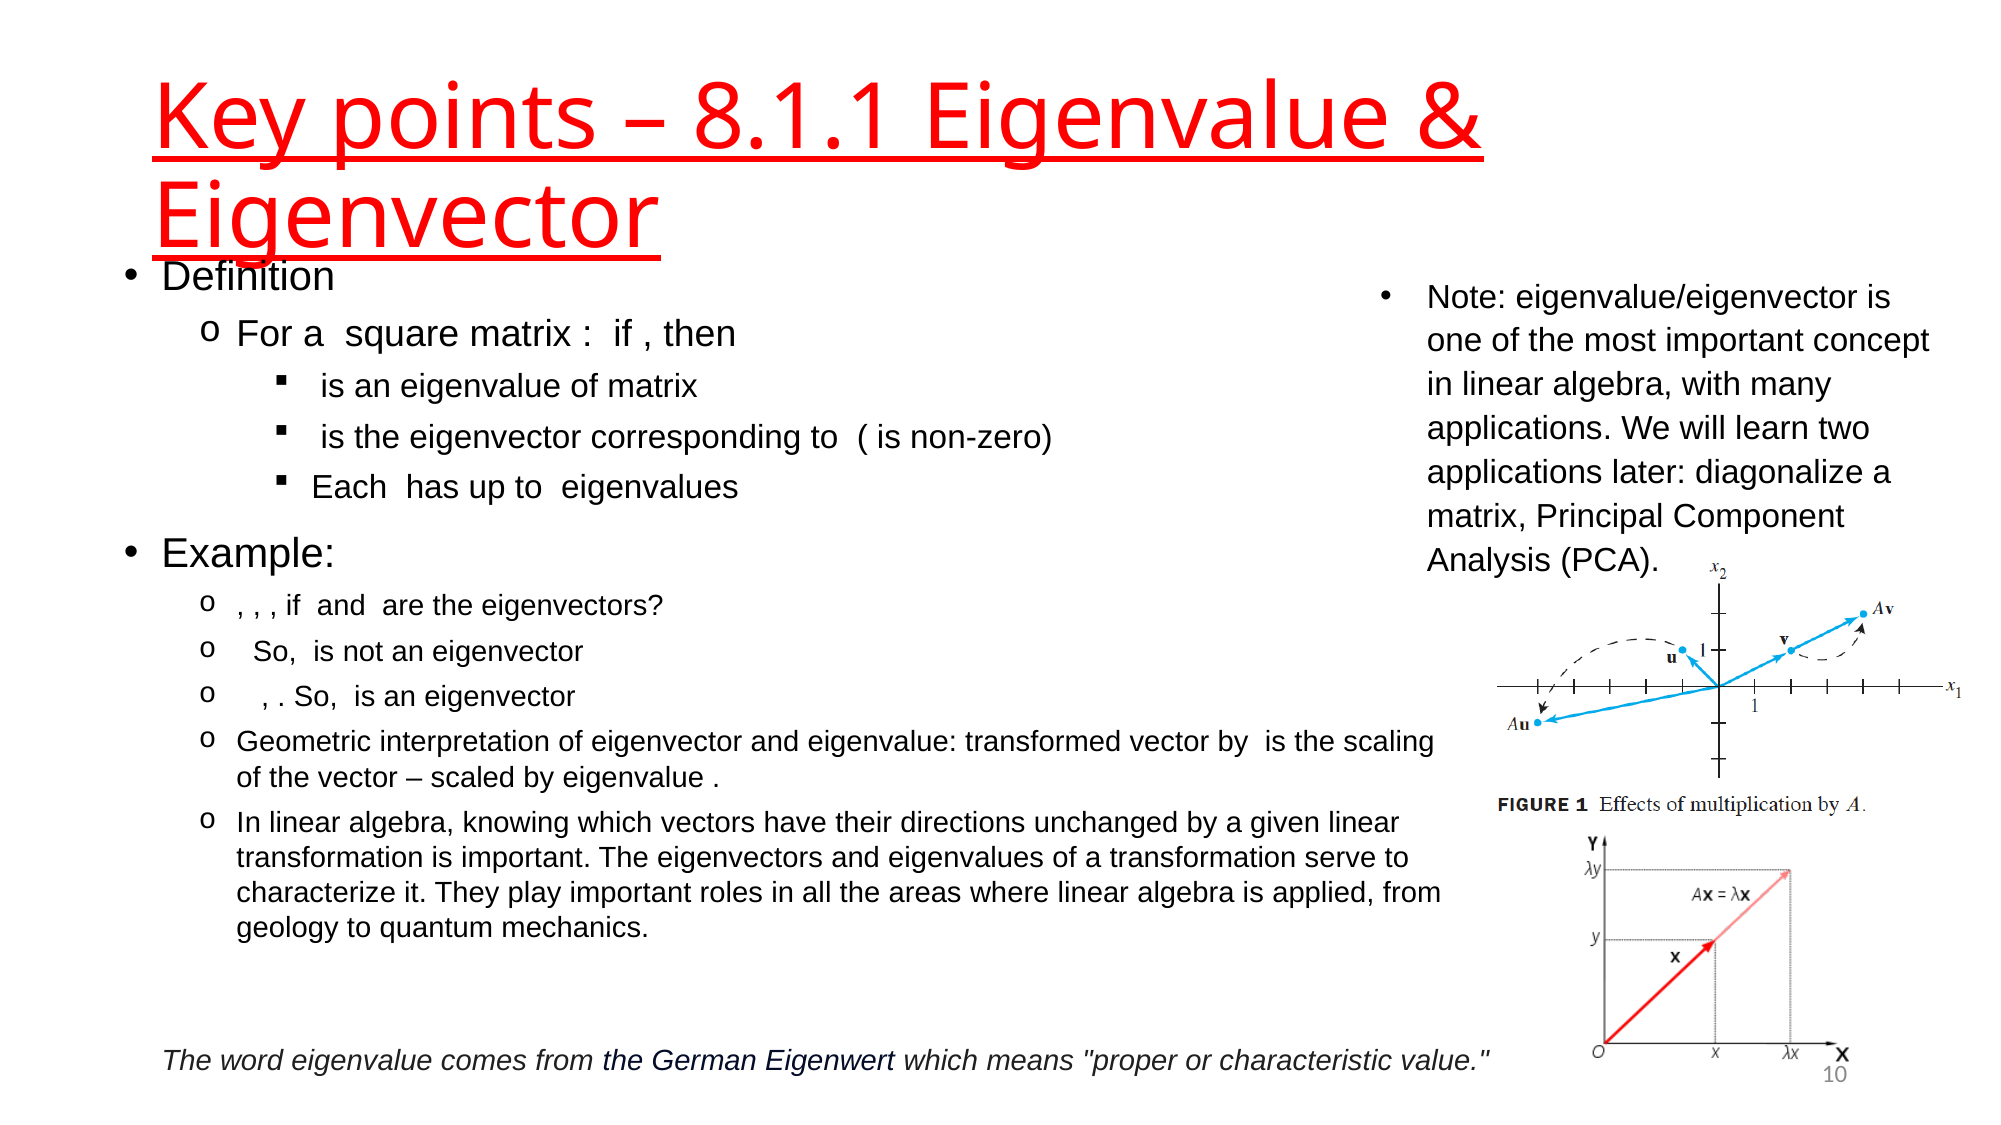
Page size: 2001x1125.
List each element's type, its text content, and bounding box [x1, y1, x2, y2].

title Key points – 8.1.1 Eigenvalue & Eigenvector [137, 59, 1863, 278]
slide_number 10 [1412, 1042, 1863, 1103]
picture [1474, 541, 1991, 1065]
text_box The word eigenvalue comes from the German Eigenwert which means "proper or characteristic value." [146, 1034, 1552, 1084]
text_box Note: eigenvalue/eigenvector is one of the most important concept in linear algebra, with many applications. We will learn two applications later: diagonalize a matrix, Principal Component Analysis (PCA). [1365, 263, 1950, 630]
